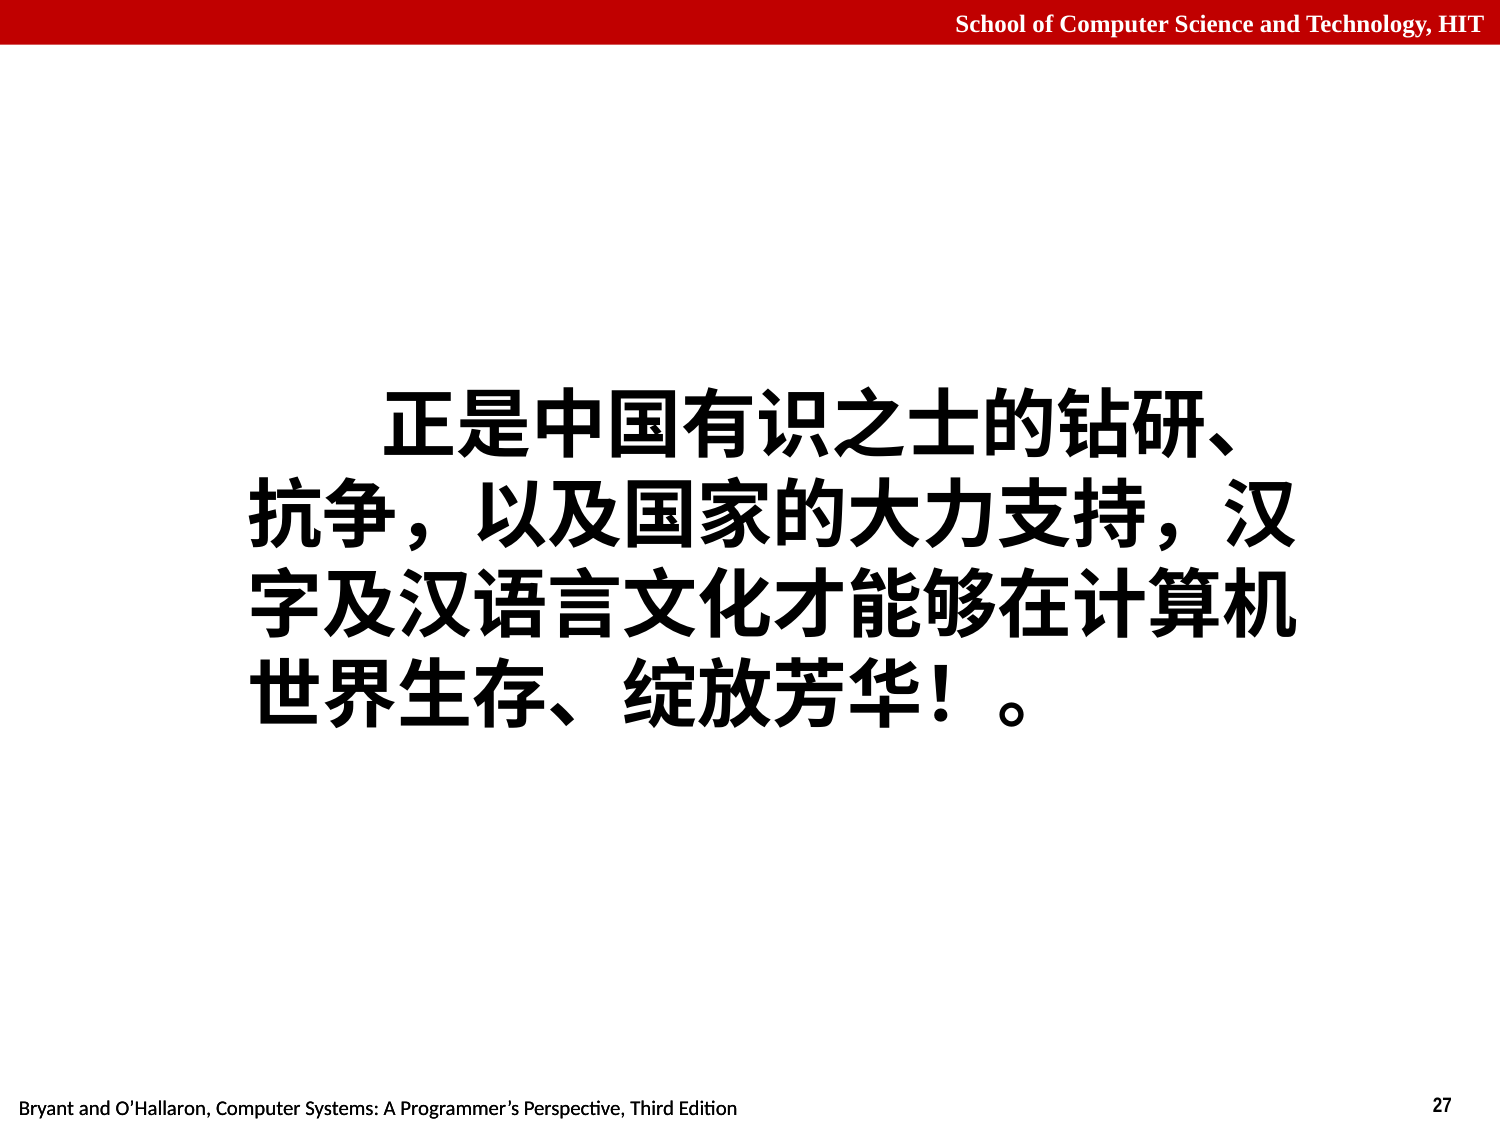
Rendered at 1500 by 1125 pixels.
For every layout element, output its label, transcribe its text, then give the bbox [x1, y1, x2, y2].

title 正是中国有识之士的钻研、抗争，以及国家的大力支持，汉字及汉语言文化才能够在计算机世界生存、绽放芳华！。 [212, 362, 1357, 751]
